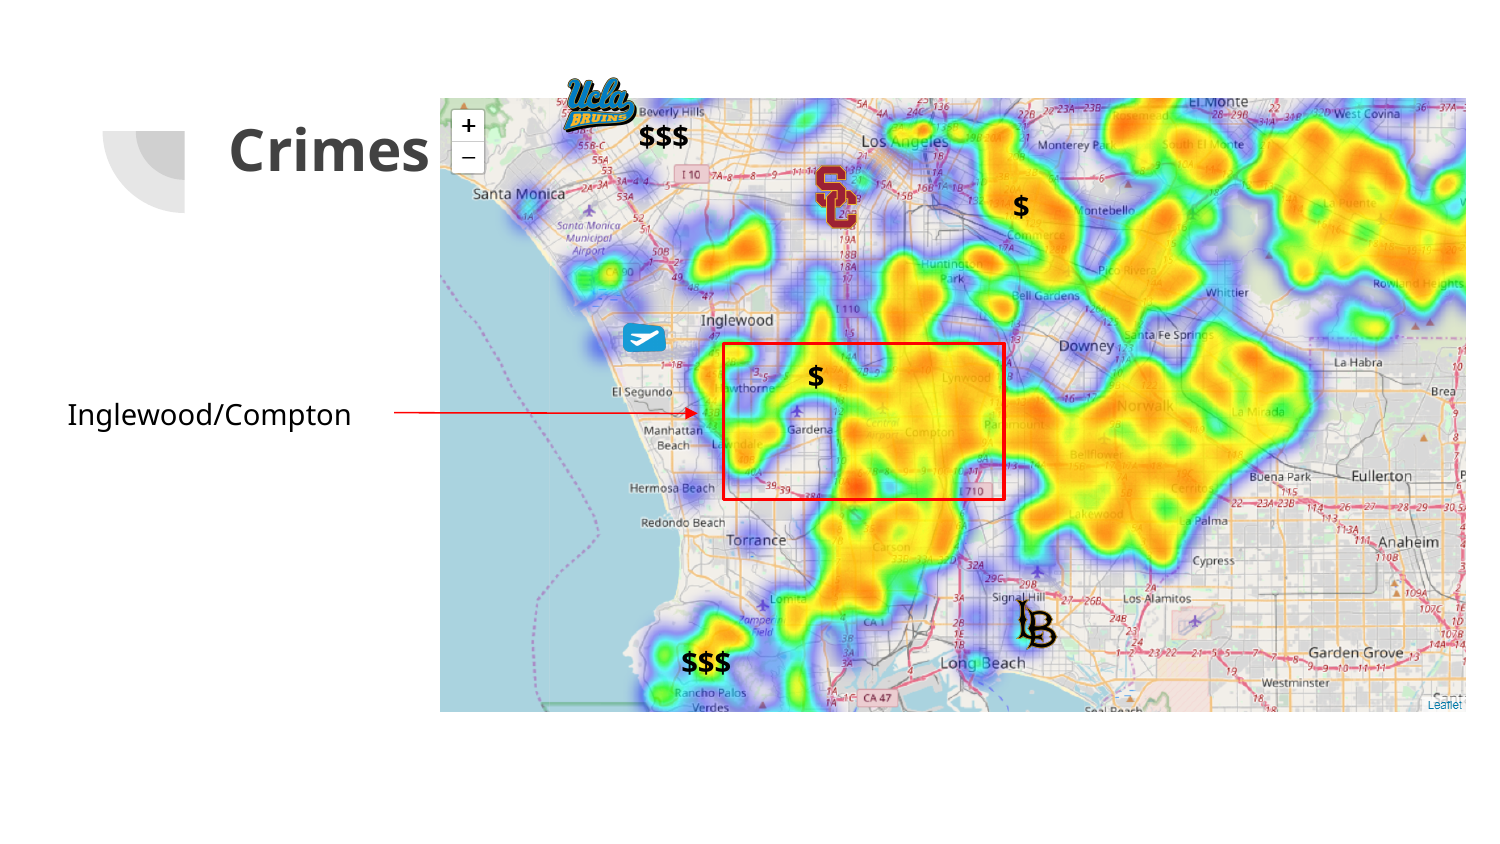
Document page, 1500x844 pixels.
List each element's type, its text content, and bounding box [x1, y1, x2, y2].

text_box Inglewood/Compton [52, 381, 395, 444]
title Crimes [213, 98, 437, 263]
picture [439, 77, 1466, 713]
